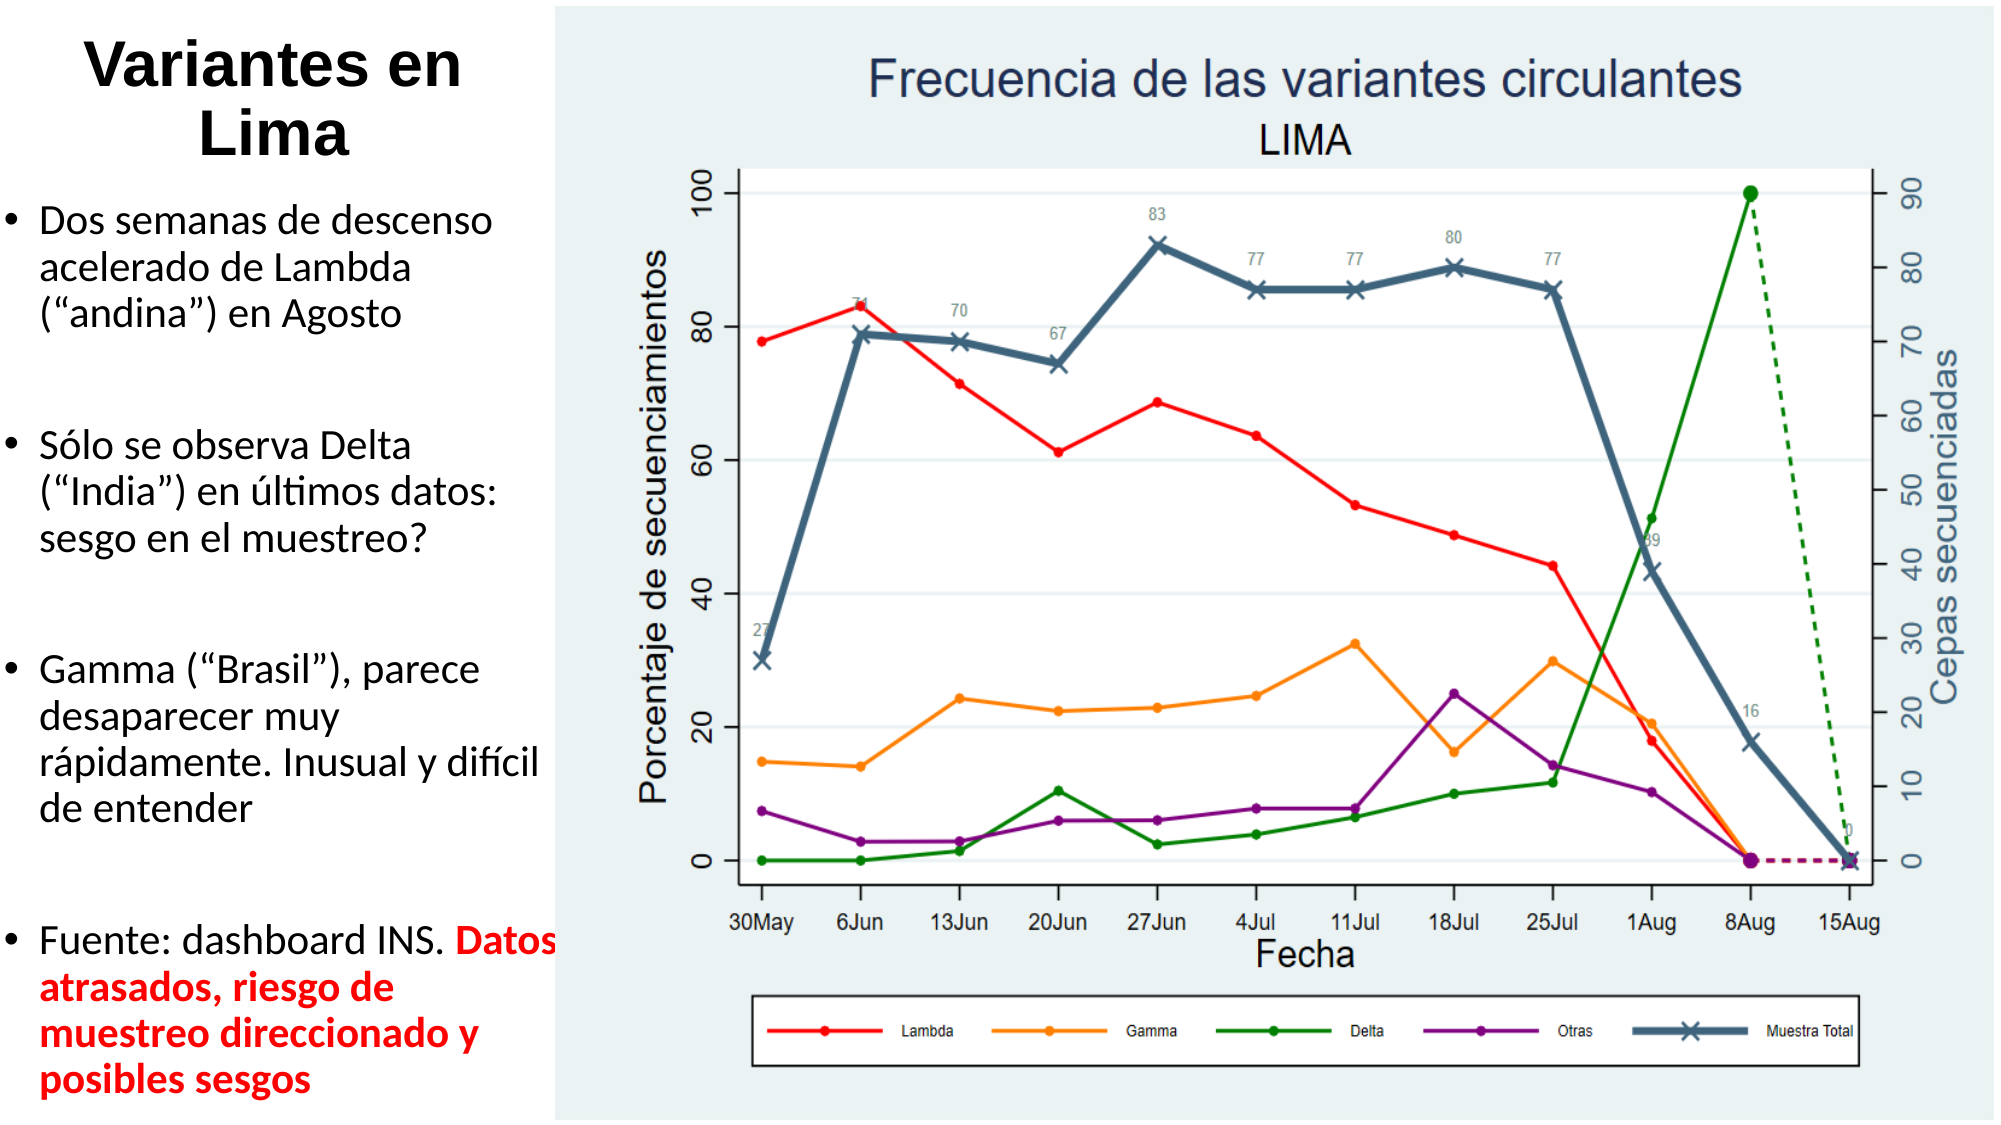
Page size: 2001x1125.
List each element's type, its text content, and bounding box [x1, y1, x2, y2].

text_box Dos semanas de descenso acelerado de Lambda (“andina”) en Agosto Sólo se observa Delta (“India”) en últimos datos: sesgo en el muestreo? Gamma (“Brasil”), parece desaparecer muy rápidamente. Inusual y difícil de entender Fuente: dashboard INS. Datos atrasados, riesgo de muestreo direccionado y posibles sesgos [0, 190, 555, 1120]
text_box Variantes en Lima [26, 22, 521, 178]
picture [555, 6, 1994, 1120]
